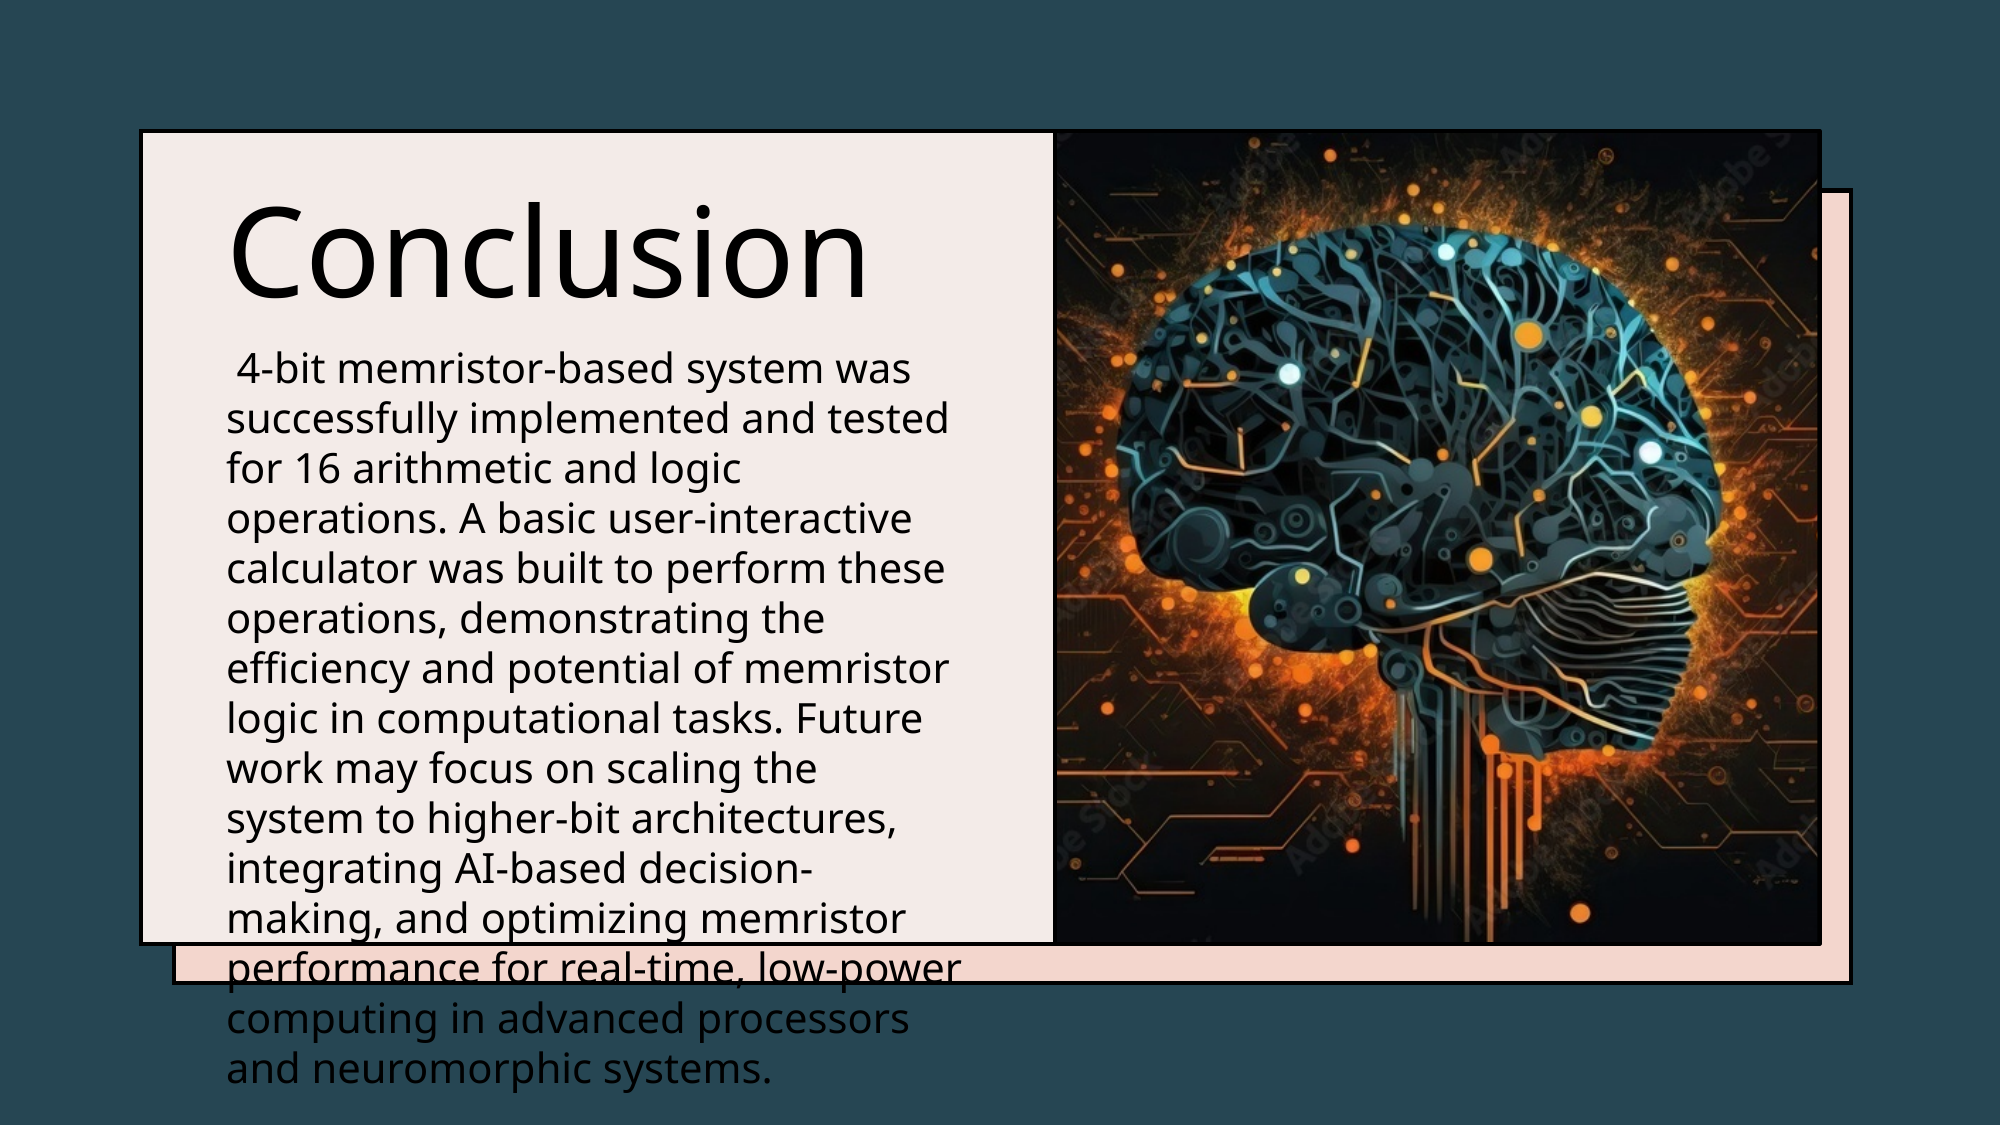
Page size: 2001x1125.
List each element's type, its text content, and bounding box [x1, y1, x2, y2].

picture [1056, 133, 1818, 942]
subtitle 4-bit memristor-based system was successfully implemented and tested for 16 arithmetic and logic operations. A basic user-interactive calculator was built to perform these operations, demonstrating the efficiency and potential of memristor logic in computational tasks. Future work may focus on scaling the system to higher-bit architectures, integrating AI-based decision-making, and optimizing memristor performance for real-time, low-power computing in advanced processors and neuromorphic systems. [210, 334, 978, 522]
title Conclusion [210, 181, 1011, 339]
